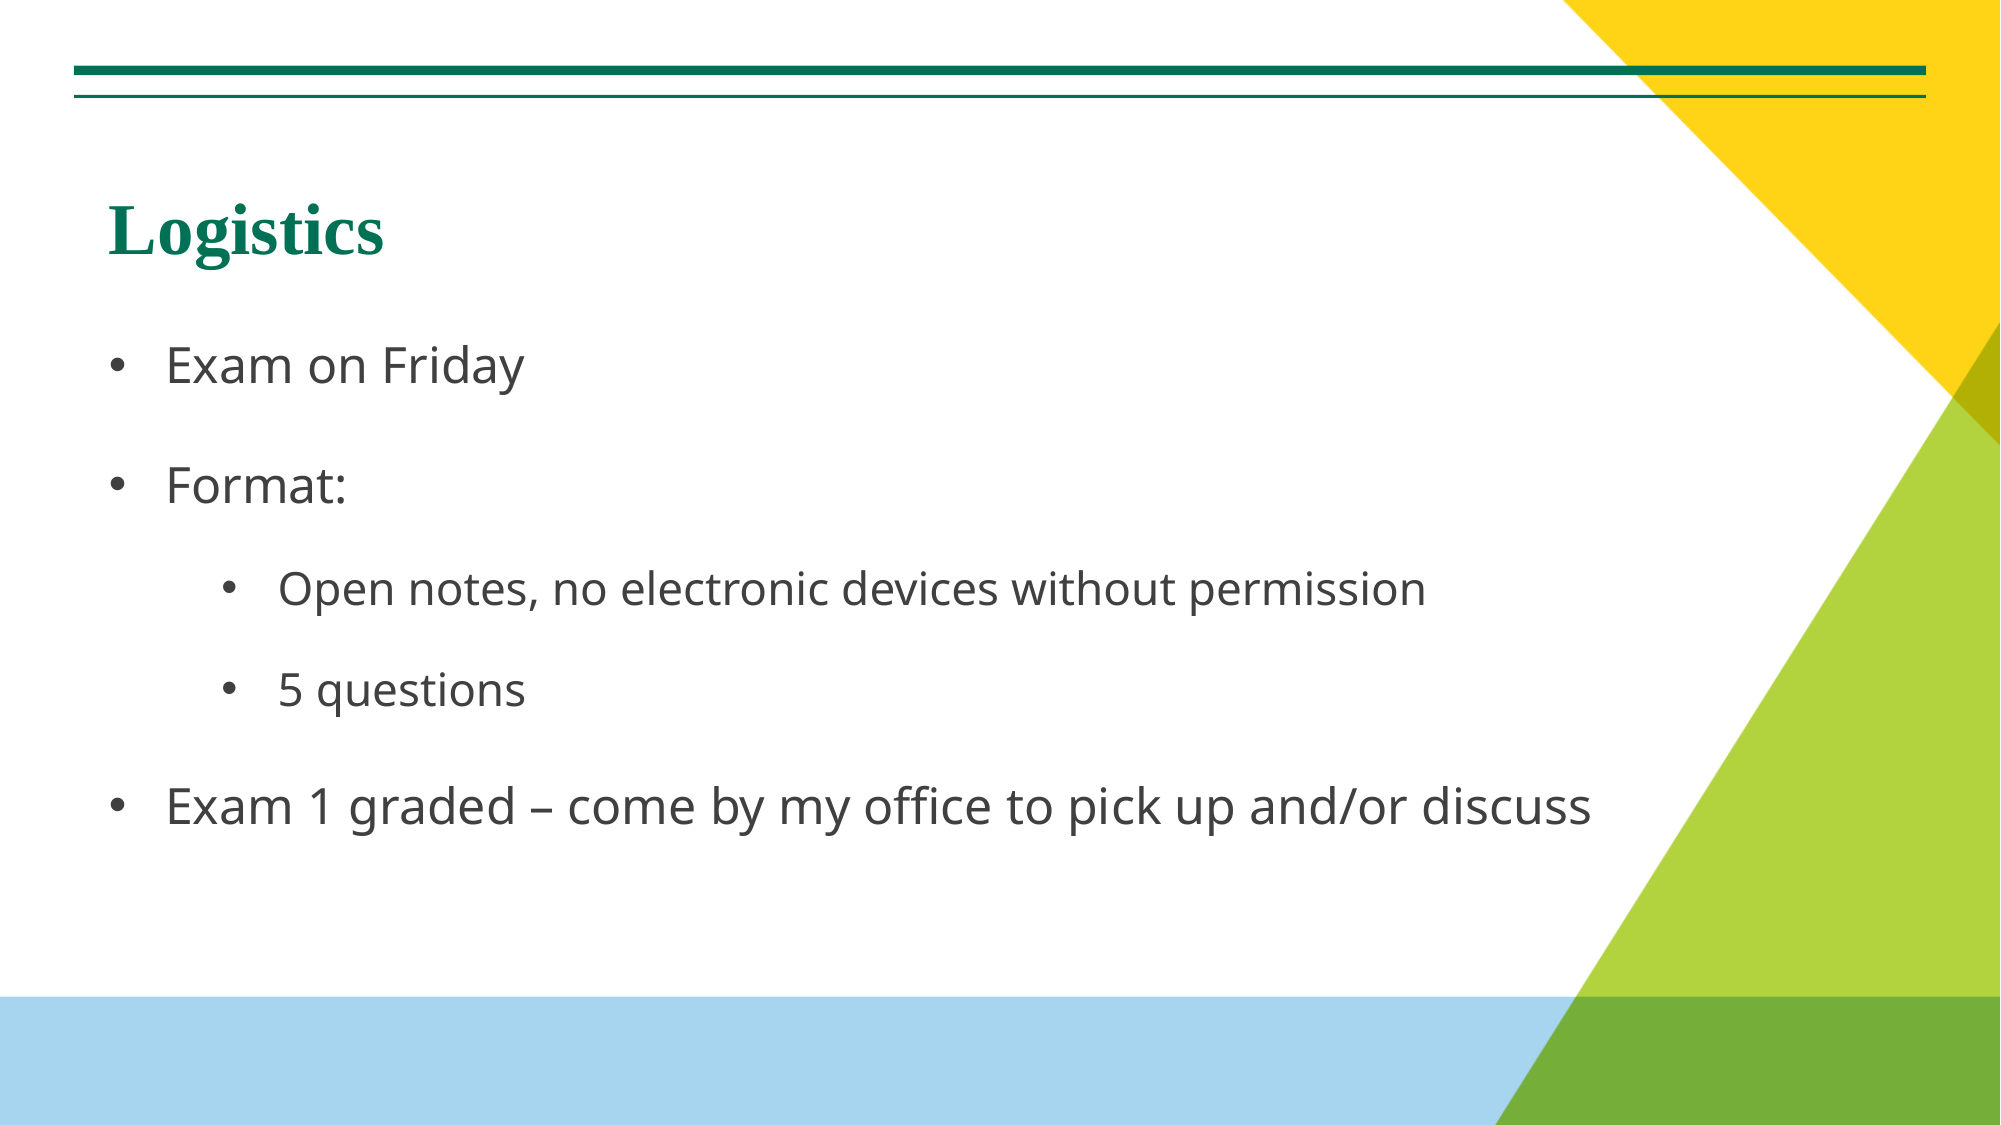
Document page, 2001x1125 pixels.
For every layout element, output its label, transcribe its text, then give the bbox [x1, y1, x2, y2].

picture [0, 0, 2000, 1125]
list Exam on Friday Format: Open notes, no electronic devices without permission 5 questions Exam 1 graded – come by my office to pick up and/or discuss [94, 296, 1819, 1011]
title Logistics [94, 136, 1819, 296]
